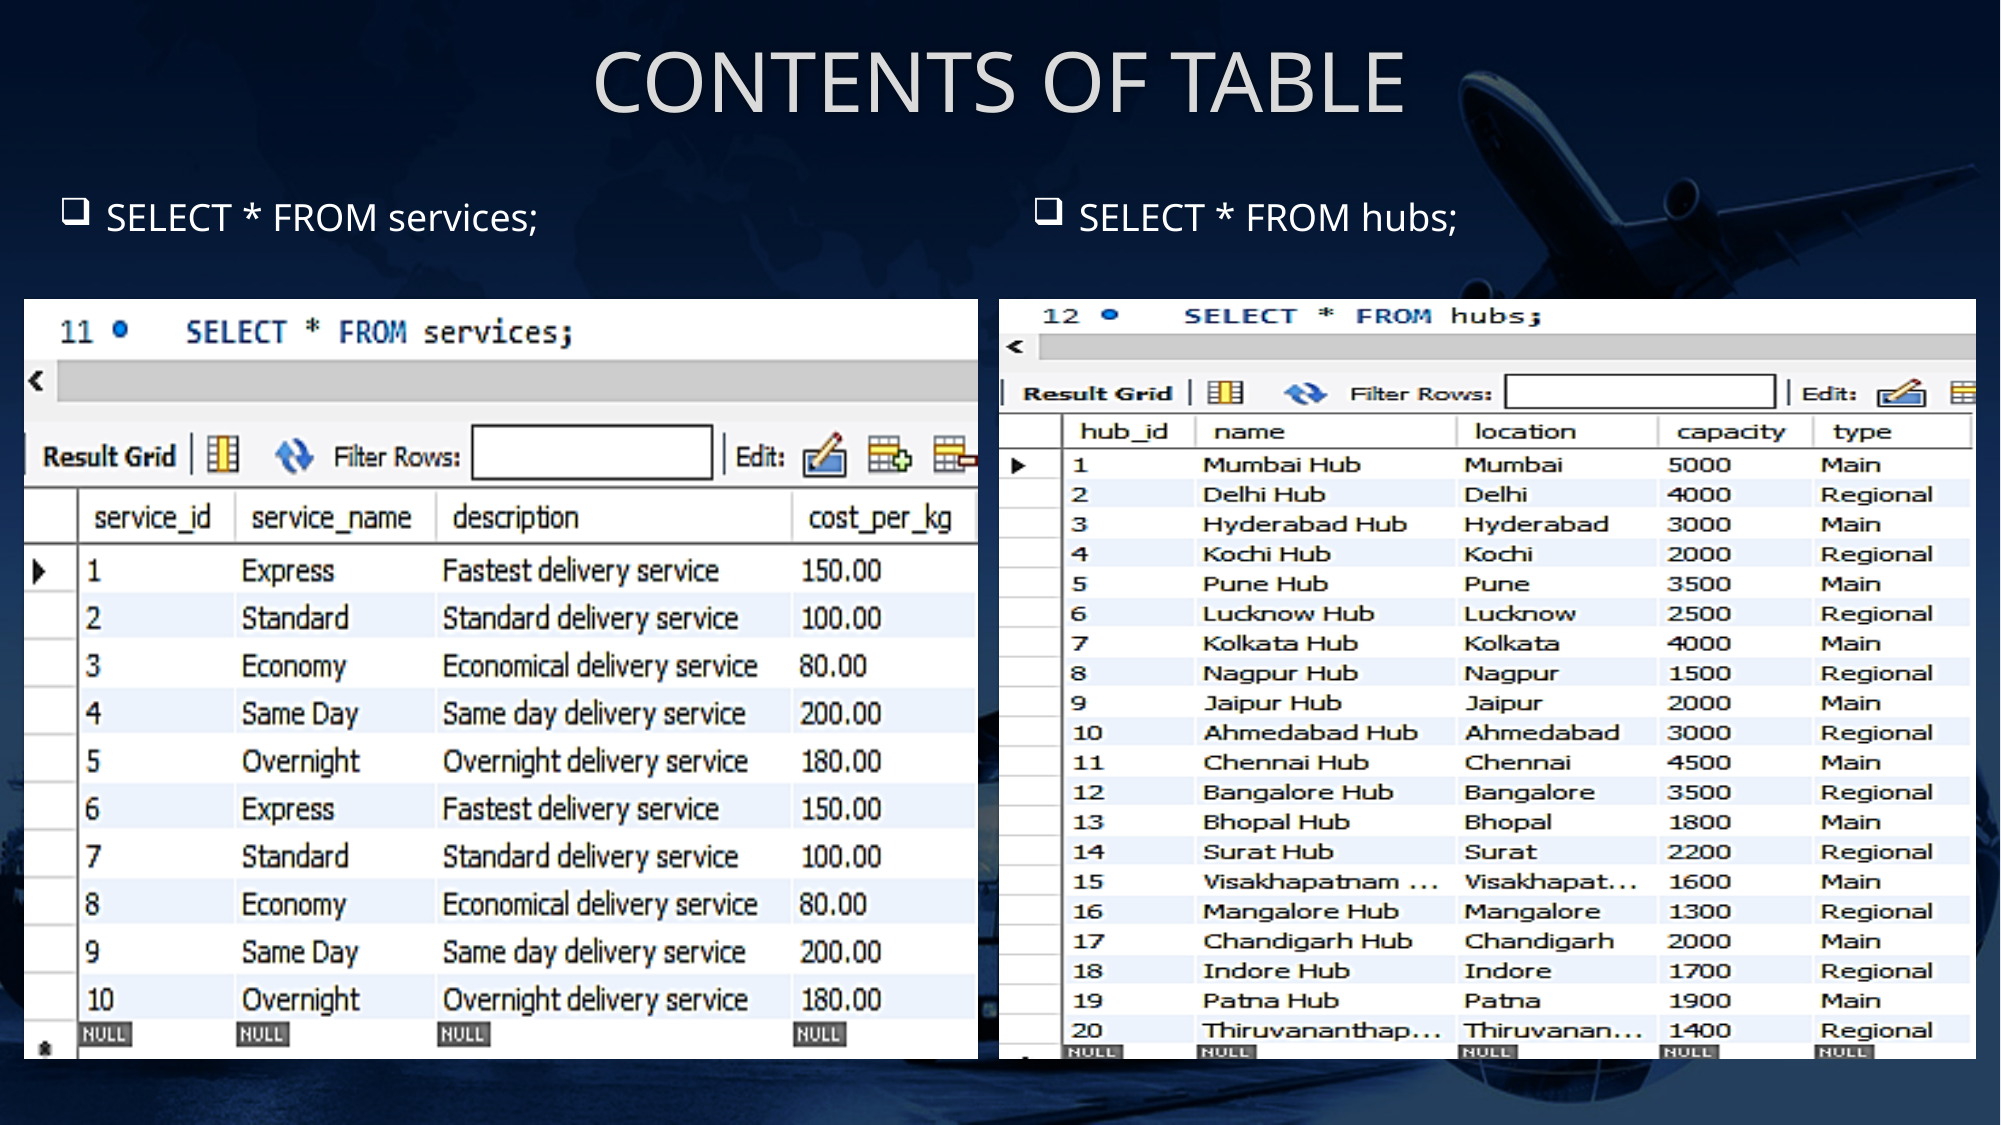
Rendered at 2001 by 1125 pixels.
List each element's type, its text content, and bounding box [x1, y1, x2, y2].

picture [0, 0, 2001, 1125]
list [999, 299, 1976, 1059]
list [24, 299, 978, 1059]
title CONTENTS OF TABLE [150, 0, 1850, 160]
text_box SELECT * FROM services; [44, 186, 1000, 247]
text_box SELECT * FROM hubs; [1017, 186, 1976, 247]
